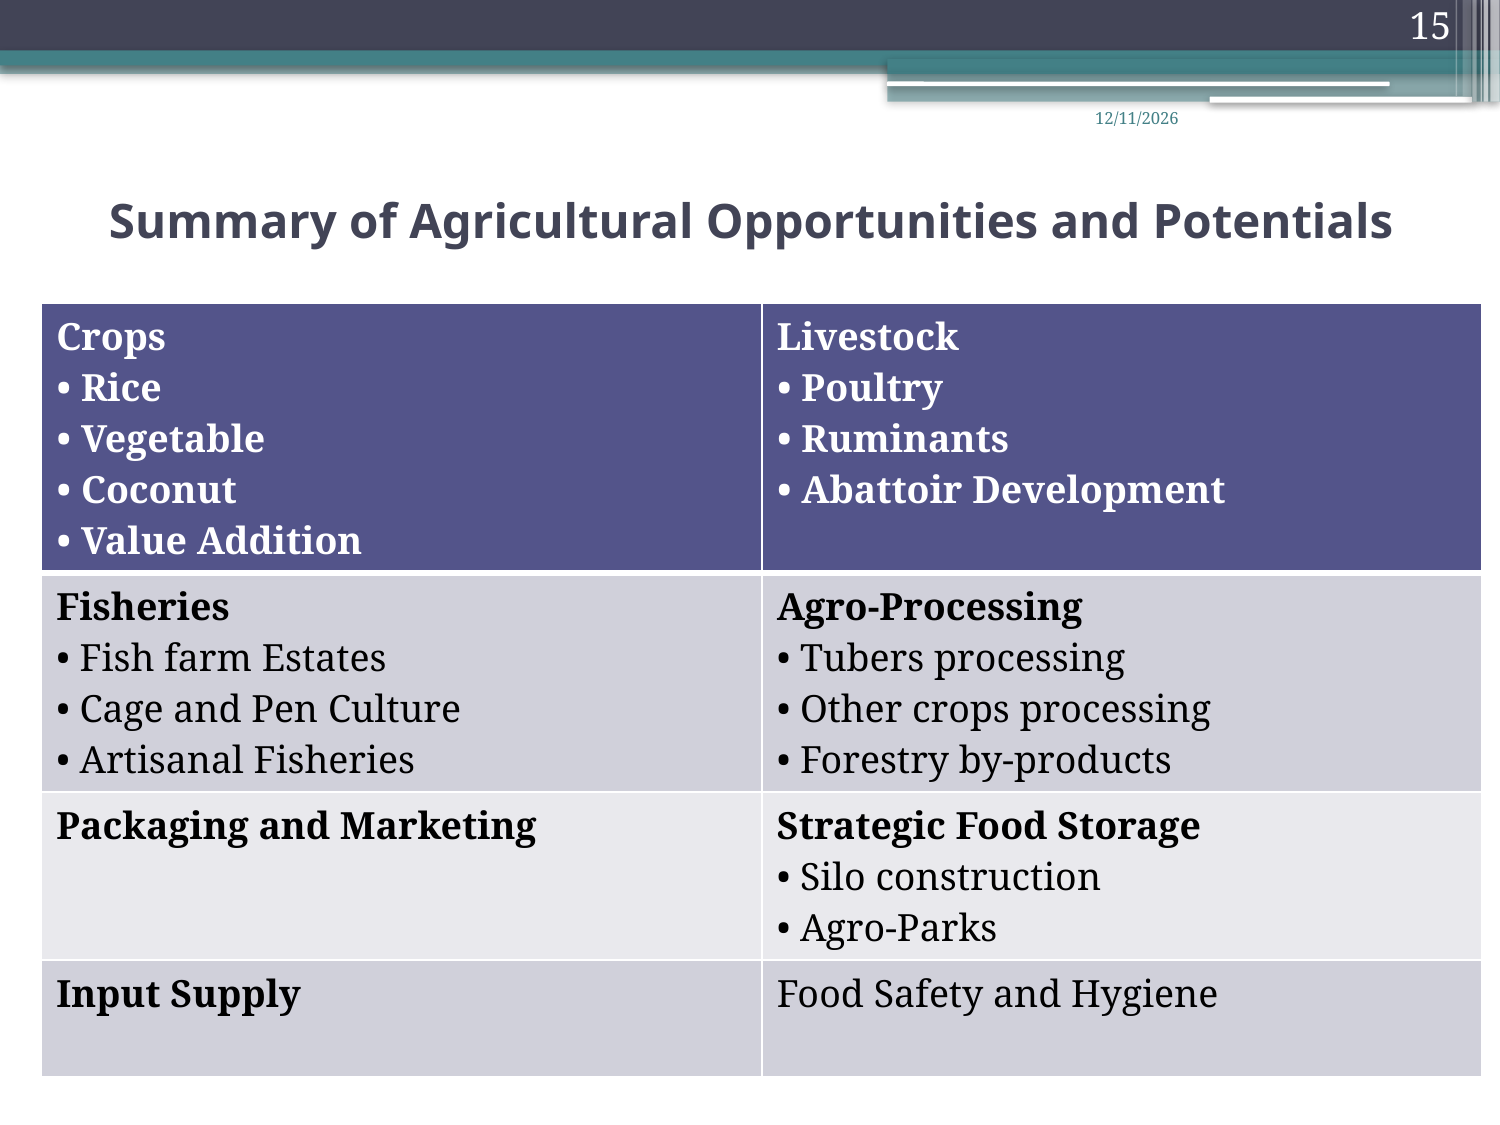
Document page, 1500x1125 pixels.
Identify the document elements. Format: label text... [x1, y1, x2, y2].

table_cell Input Supply [42, 961, 761, 1076]
table_header Crops • Rice • Vegetable • Coconut • Value Addition [42, 304, 761, 570]
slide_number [1080, 100, 1238, 176]
table_cell Agro-Processing • Tubers processing • Other crops processing • Forestry by-products [763, 576, 1481, 791]
table_cell Strategic Food Storage • Silo construction • Agro-Parks [763, 793, 1481, 959]
slide_number 15 [1341, 0, 1466, 61]
table_cell Fisheries • Fish farm Estates • Cage and Pen Culture • Artisanal Fisheries [42, 576, 761, 791]
table_cell Packaging and Marketing [42, 793, 761, 959]
table_cell Food Safety and Hygiene [763, 961, 1481, 1076]
table_header Livestock • Poultry • Ruminants • Abattoir Development [763, 304, 1481, 570]
title Summary of Agricultural Opportunities and Potentials [76, 160, 1427, 302]
